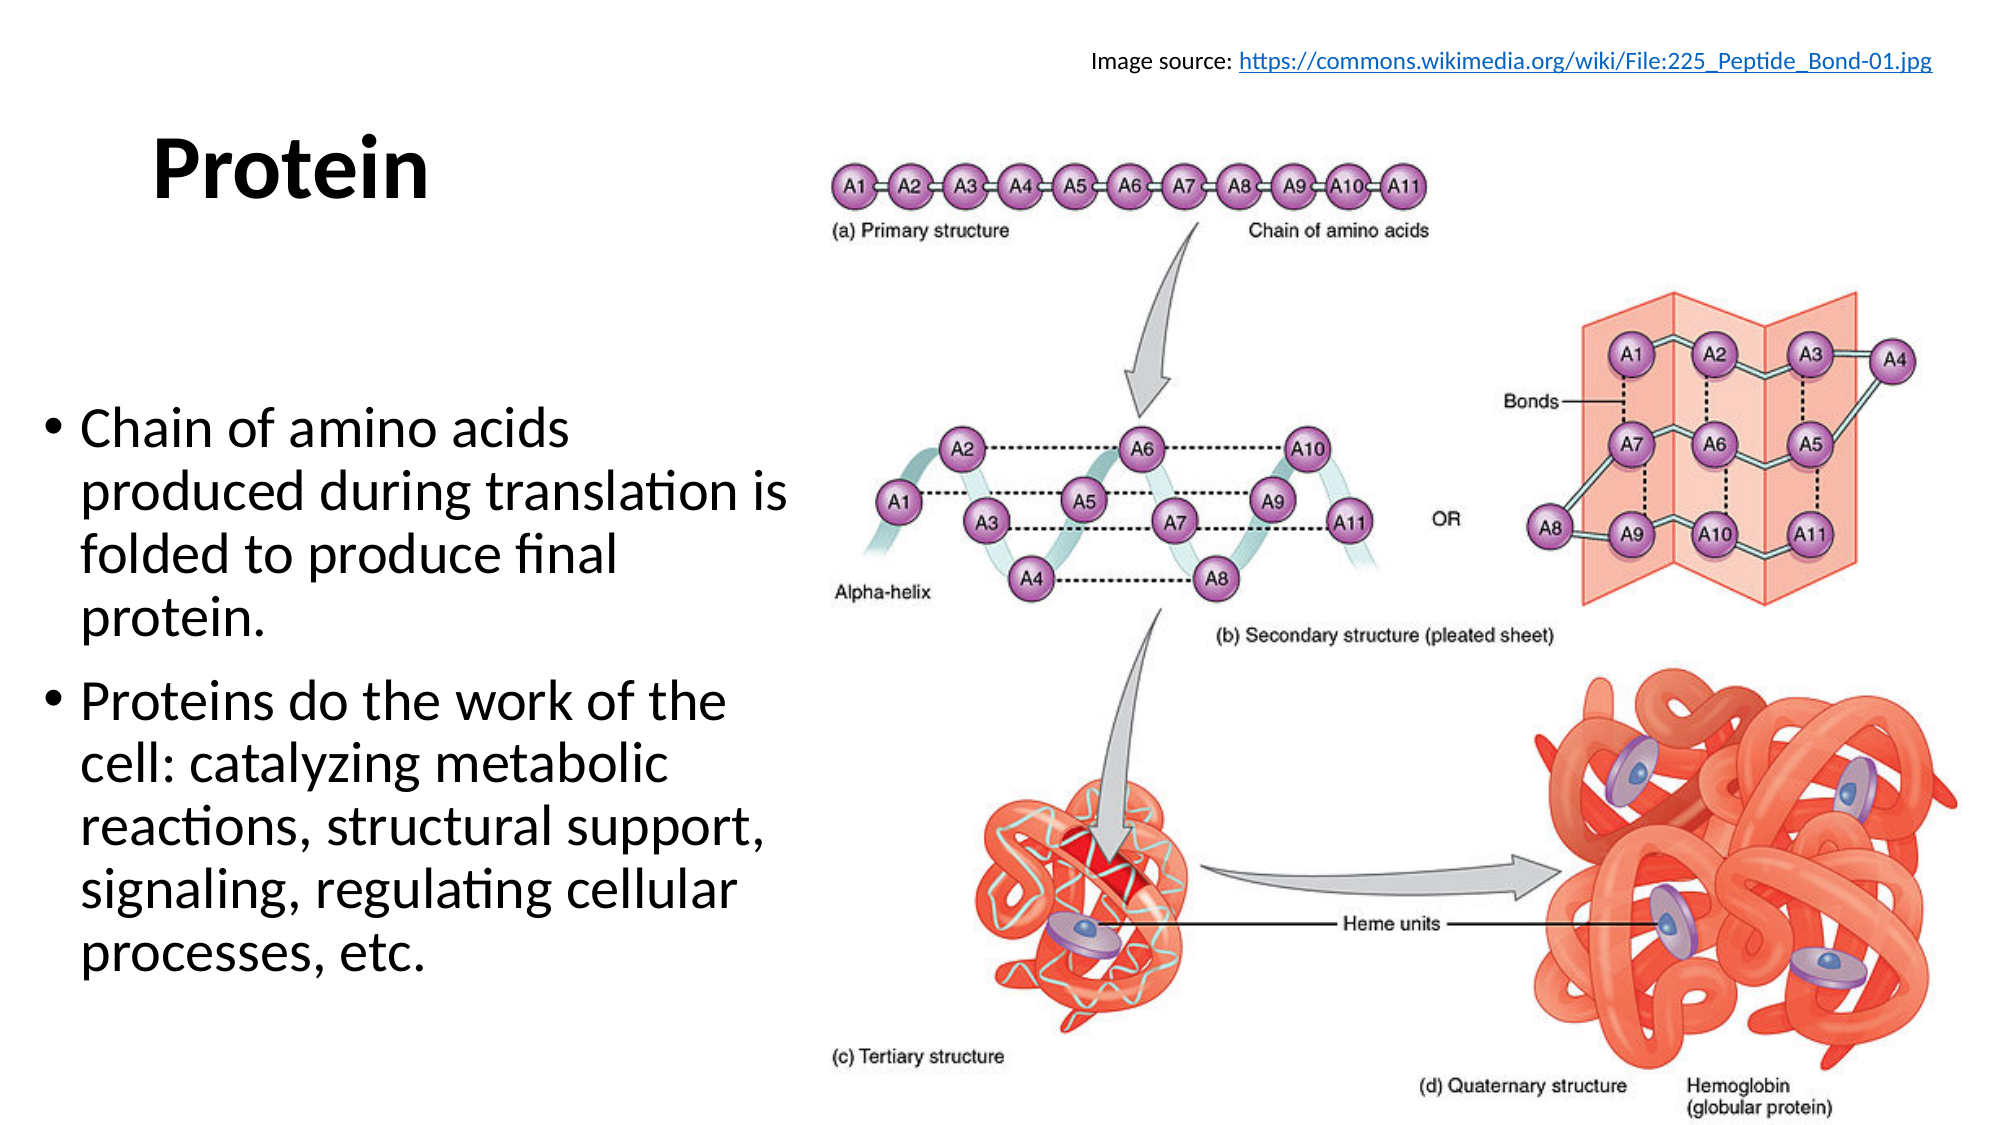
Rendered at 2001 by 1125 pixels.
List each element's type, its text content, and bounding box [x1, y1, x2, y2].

picture [817, 155, 1964, 1125]
title Protein [137, 59, 610, 278]
text_box Image source: https://commons.wikimedia.org/wiki/File:225_Peptide_Bond-01.jpg [1076, 37, 2000, 83]
list Chain of amino acids produced during translation is folded to produce final protein. Proteins do the work of the cell: catalyzing metabolic reactions, structural support, signaling, regulating cellular processes, etc. [28, 299, 817, 1080]
